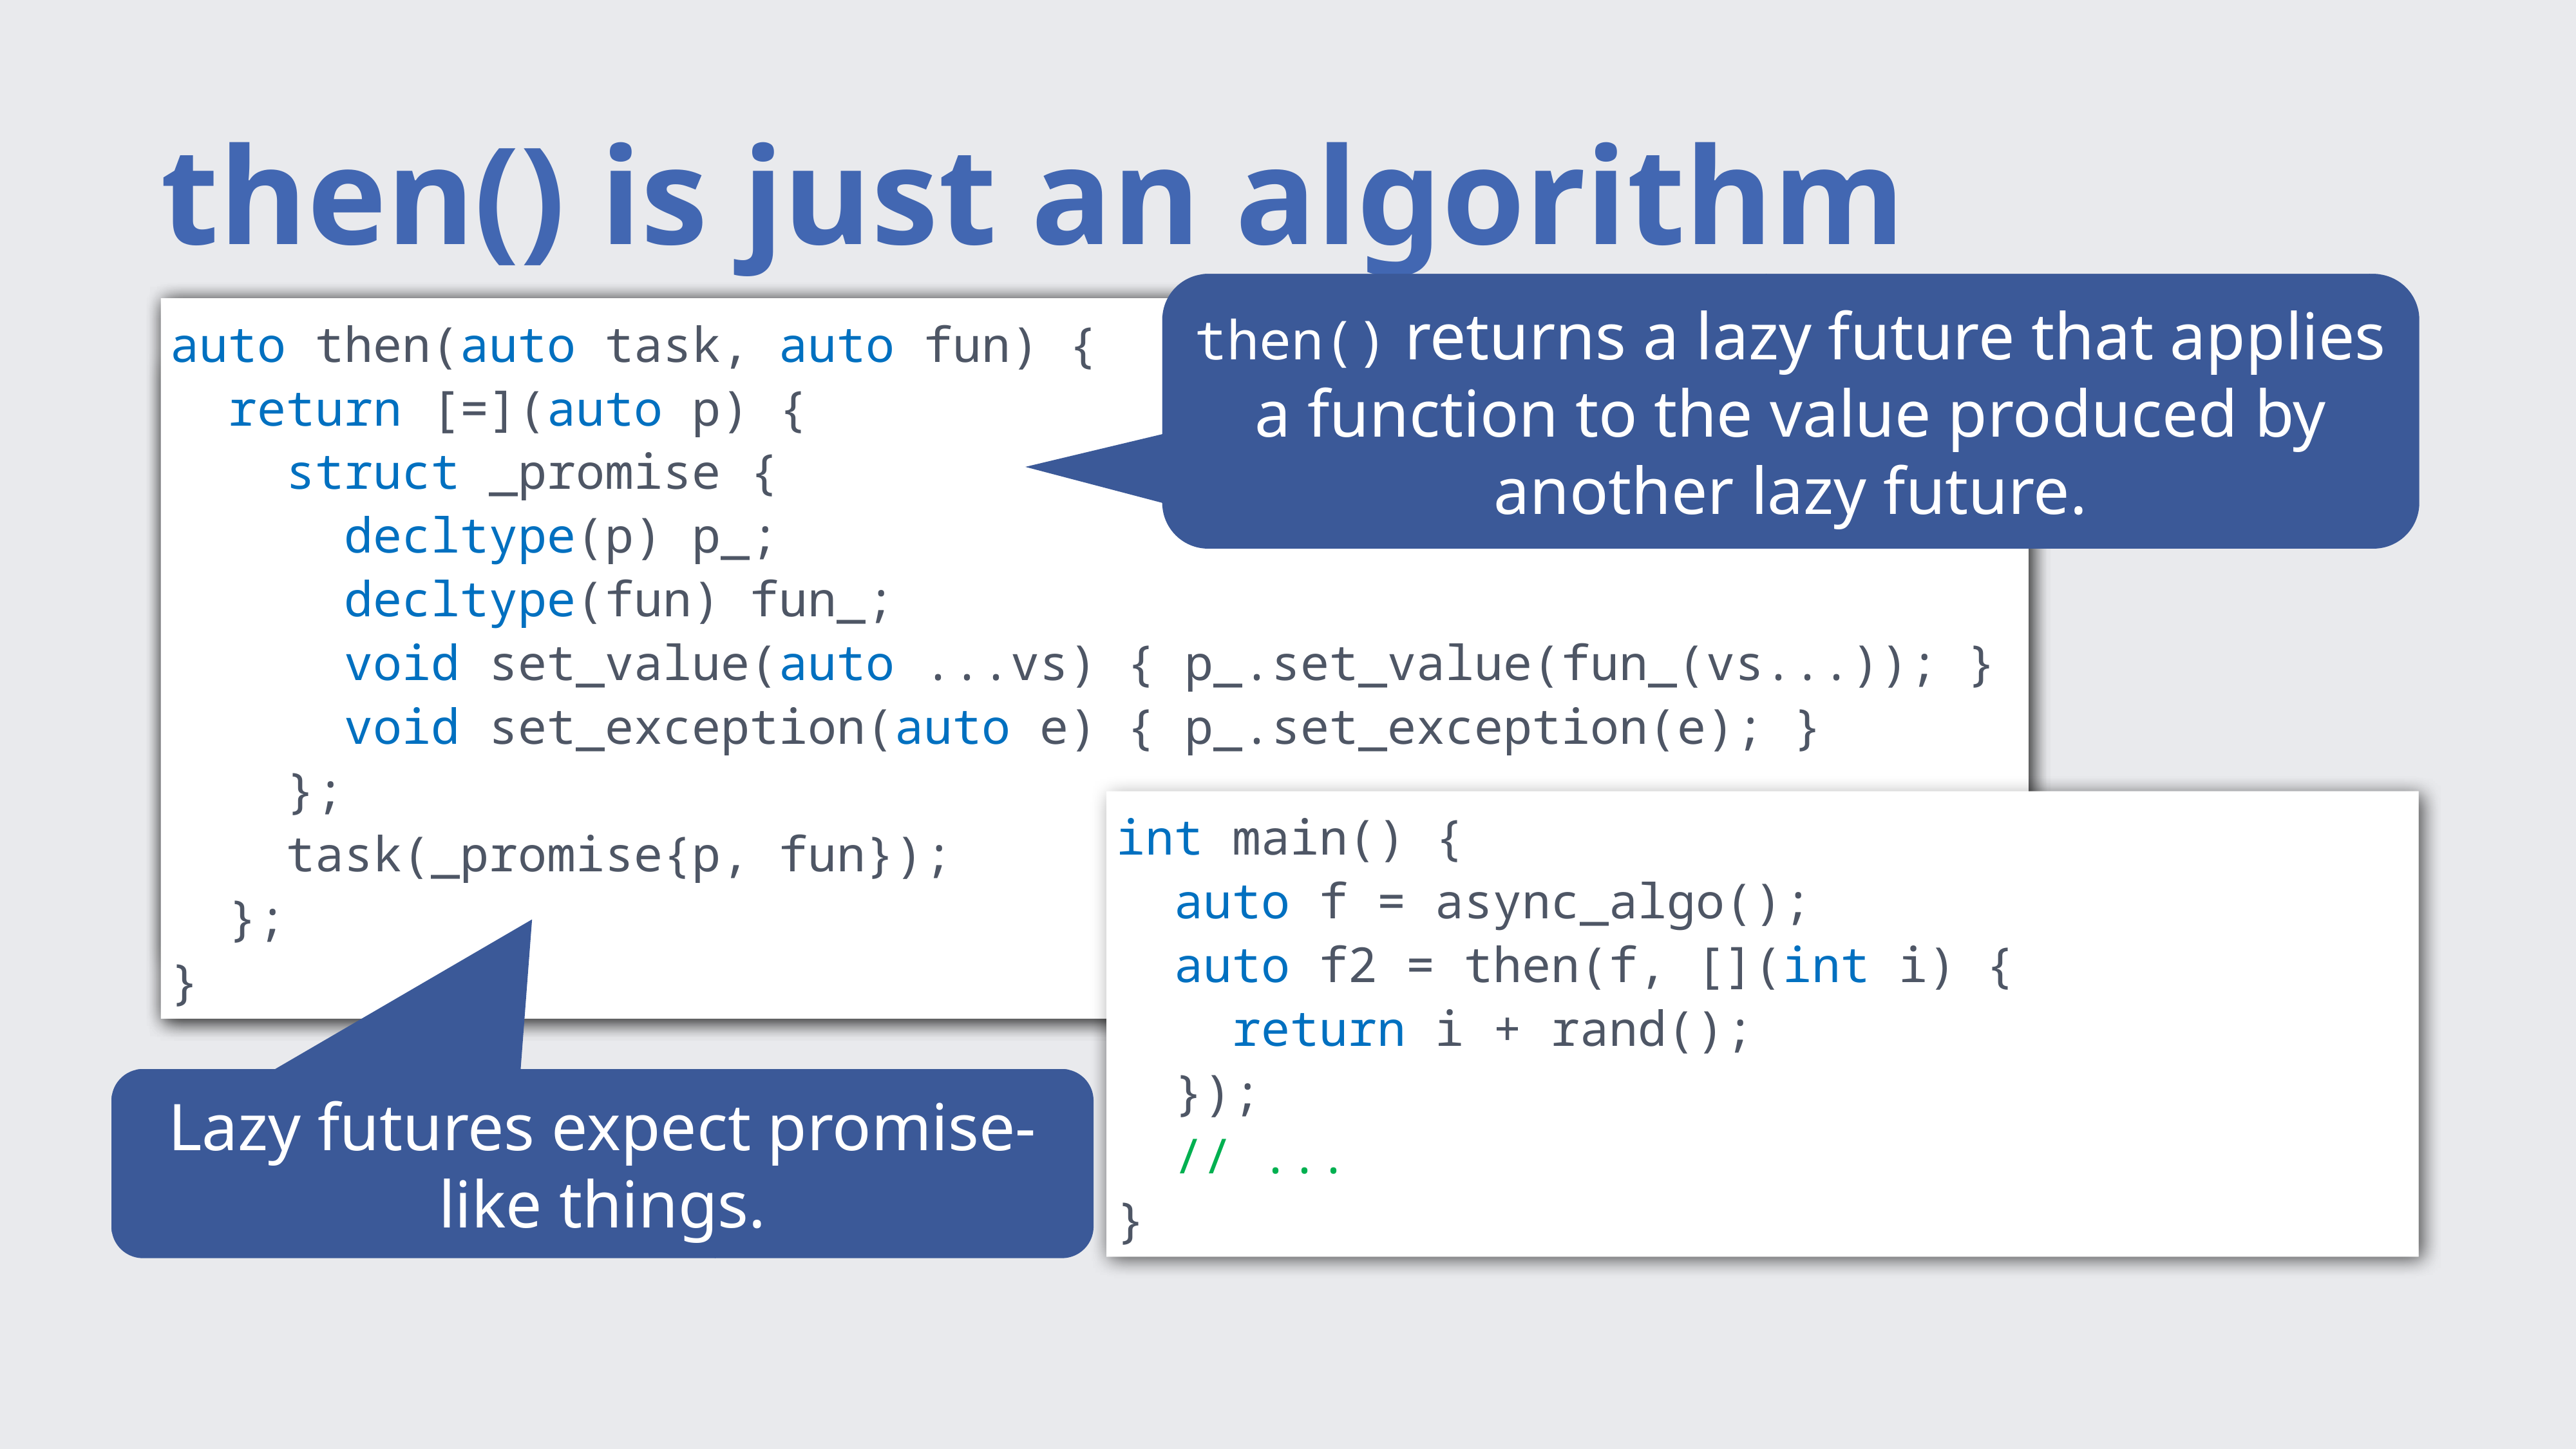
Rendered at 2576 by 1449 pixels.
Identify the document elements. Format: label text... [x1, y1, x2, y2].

text_box then() returns a lazy future that applies a function to the value produced by another lazy future. [1025, 274, 2420, 549]
text_box int main() { auto f = async_algo(); auto f2 = then(f, [](int i) { return i + rand(); }); // ... } [1106, 791, 2419, 1257]
title then() is just an algorithm [160, 109, 2415, 299]
text_box auto then(auto task, auto fun) { return [=](auto p) { struct _promise { decltype(p) p_; decltype(fun) fun_; void set_value(auto ...vs) { p_.set_value(fun_(vs...)); } void set_exception(auto e) { p_.set_exception(e); } }; task(_promise{p, fun}); }; } [160, 298, 2029, 1019]
text_box Lazy futures expect promise-like things. [111, 919, 1094, 1258]
